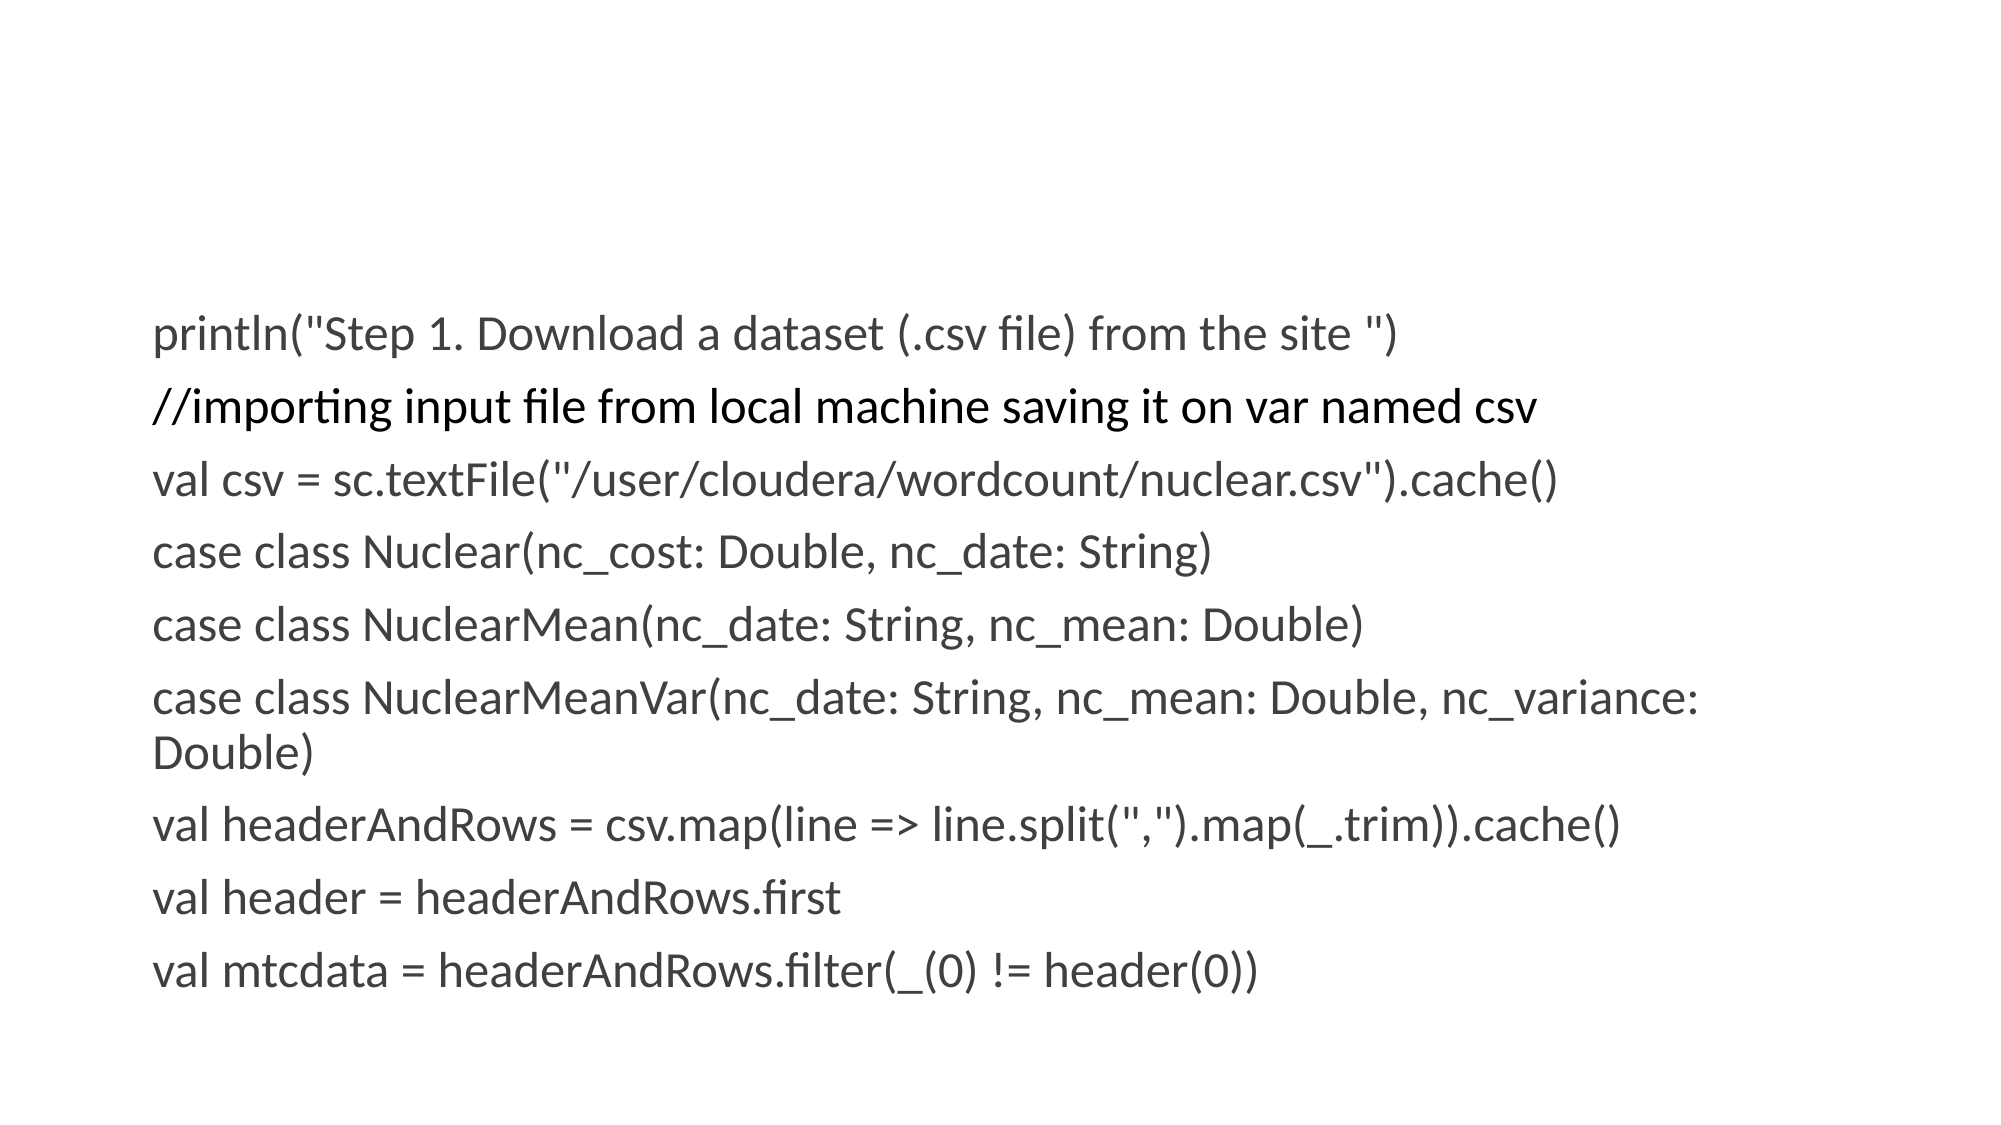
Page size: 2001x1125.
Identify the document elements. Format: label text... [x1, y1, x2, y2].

list println("Step 1. Download a dataset (.csv file) from the site ") //importing input file from local machine saving it on var named csv val csv = sc.textFile("/user/cloudera/wordcount/nuclear.csv").cache() case class Nuclear(nc_cost: Double, nc_date: String) case class NuclearMean(nc_date: String, nc_mean: Double) case class NuclearMeanVar(nc_date: String, nc_mean: Double, nc_variance: Double) val headerAndRows = csv.map(line => line.split(",").map(_.trim)).cache() val header = headerAndRows.first val mtcdata = headerAndRows.filter(_(0) != header(0)) [137, 299, 1863, 1014]
